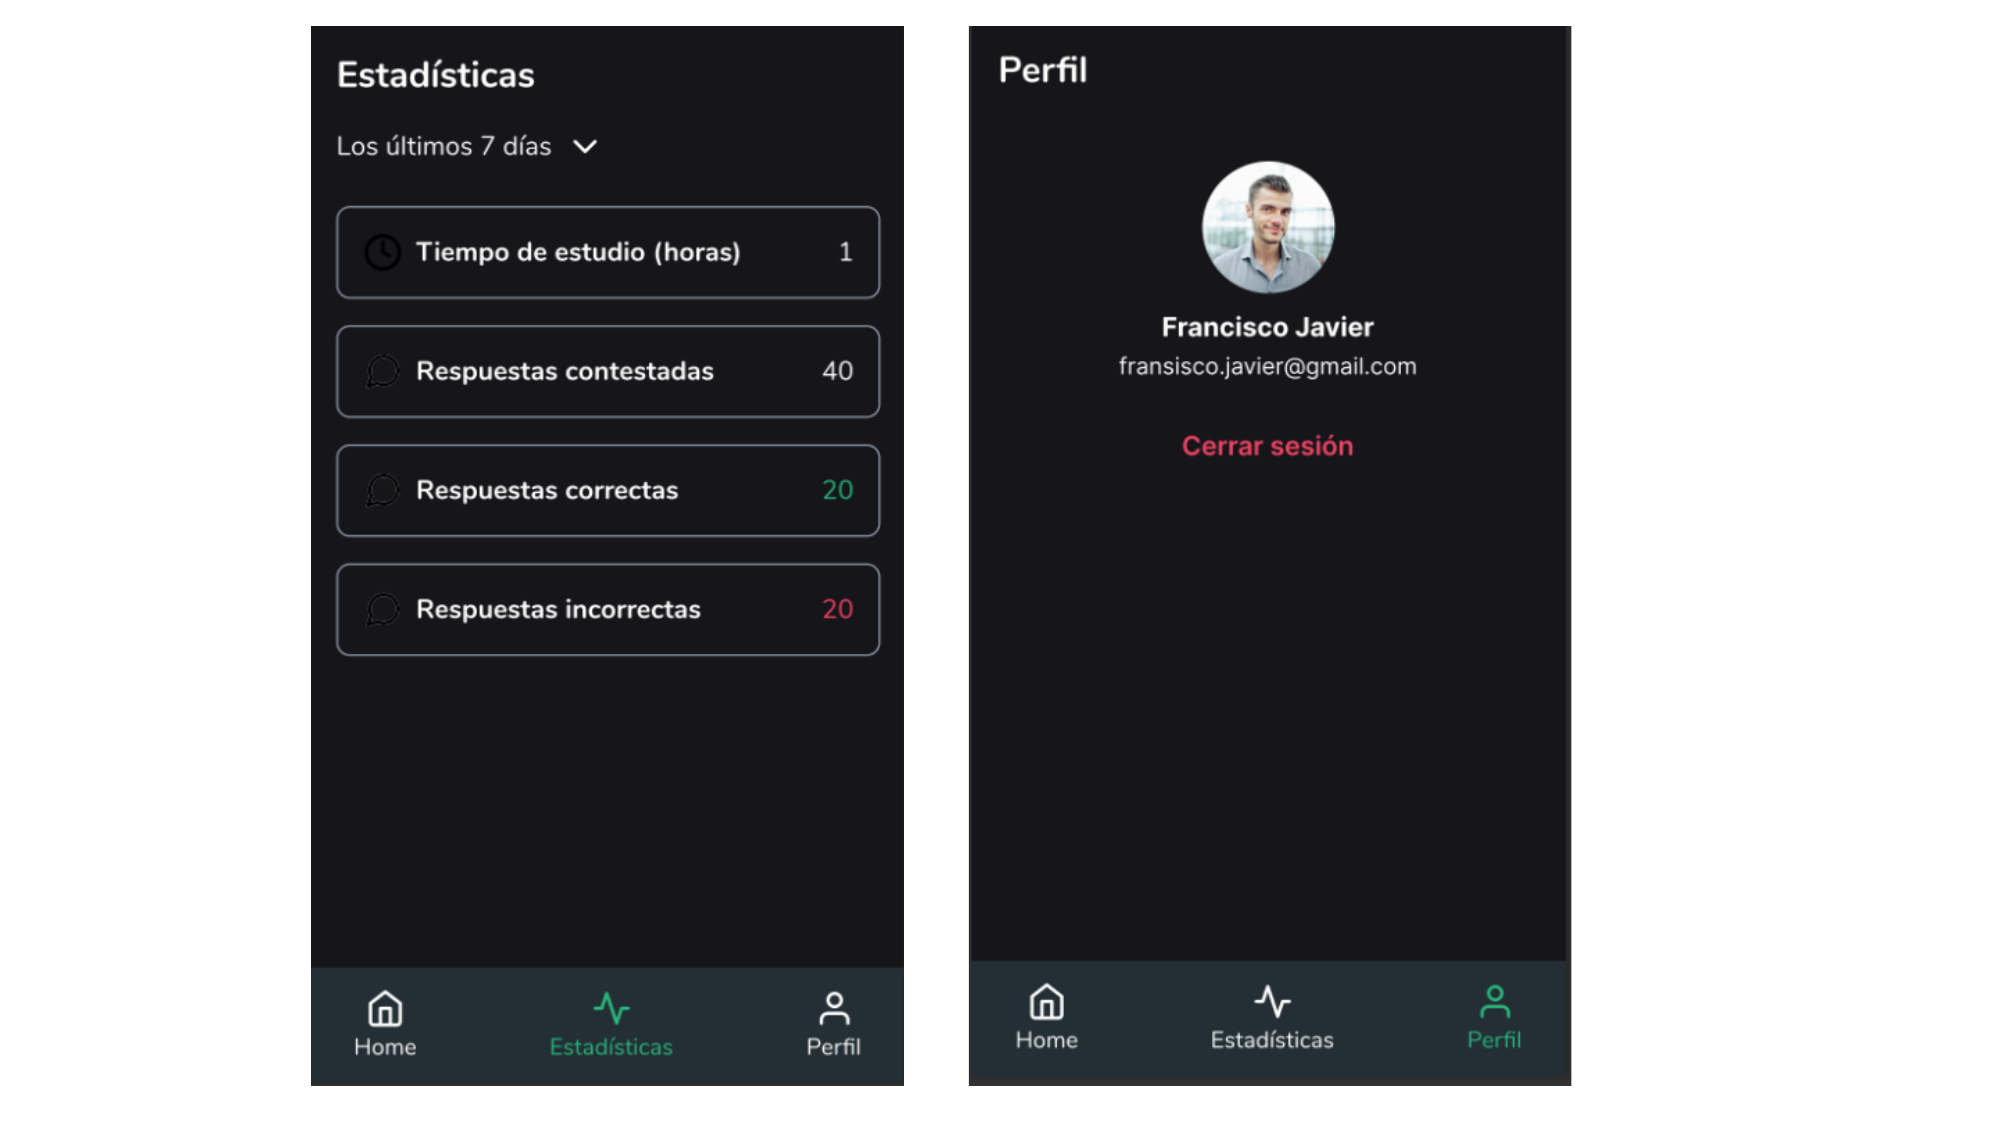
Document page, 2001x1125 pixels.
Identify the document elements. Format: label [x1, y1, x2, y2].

picture [77, 26, 1800, 1086]
